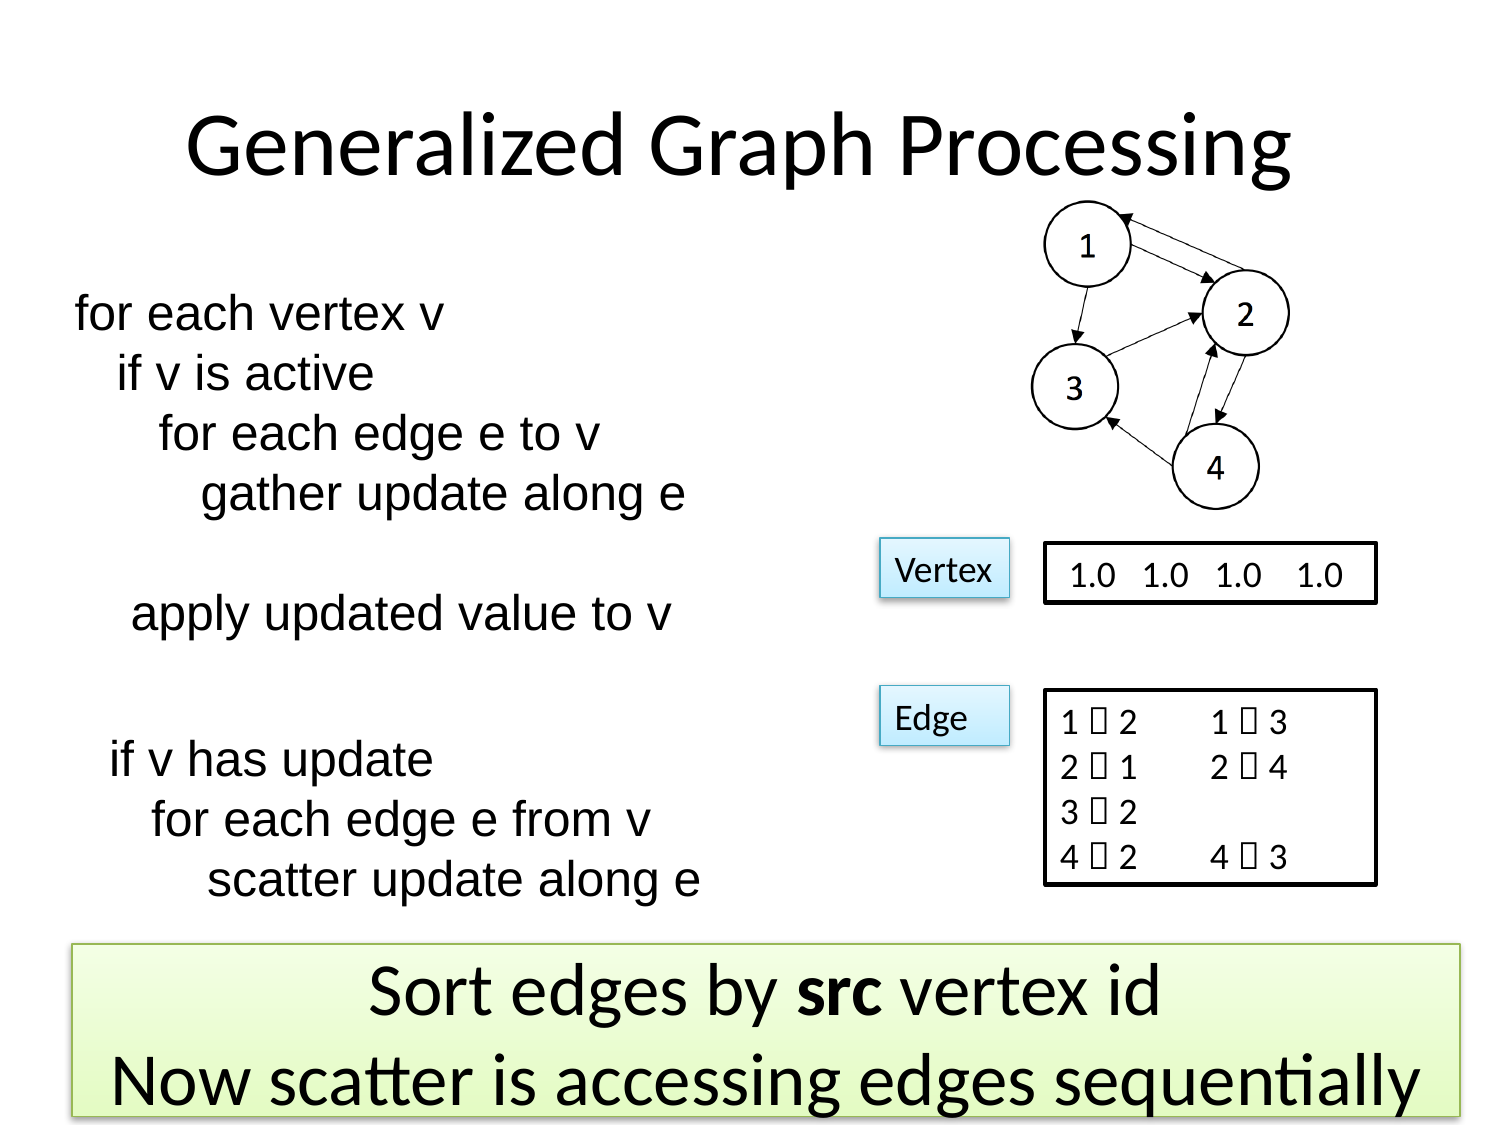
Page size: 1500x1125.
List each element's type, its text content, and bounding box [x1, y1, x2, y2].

text_box for each vertex v if v is active for each edge e to v gather update along e apply updated value to v [59, 273, 713, 648]
picture [1009, 195, 1305, 514]
title Generalized Graph Processing [75, 45, 1425, 233]
text_box if v has update for each edge e from v scatter update along e [66, 659, 720, 914]
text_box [879, 537, 1377, 887]
text_box Sort edges by src vertex id Now scatter is accessing edges sequentially [71, 943, 1461, 1117]
